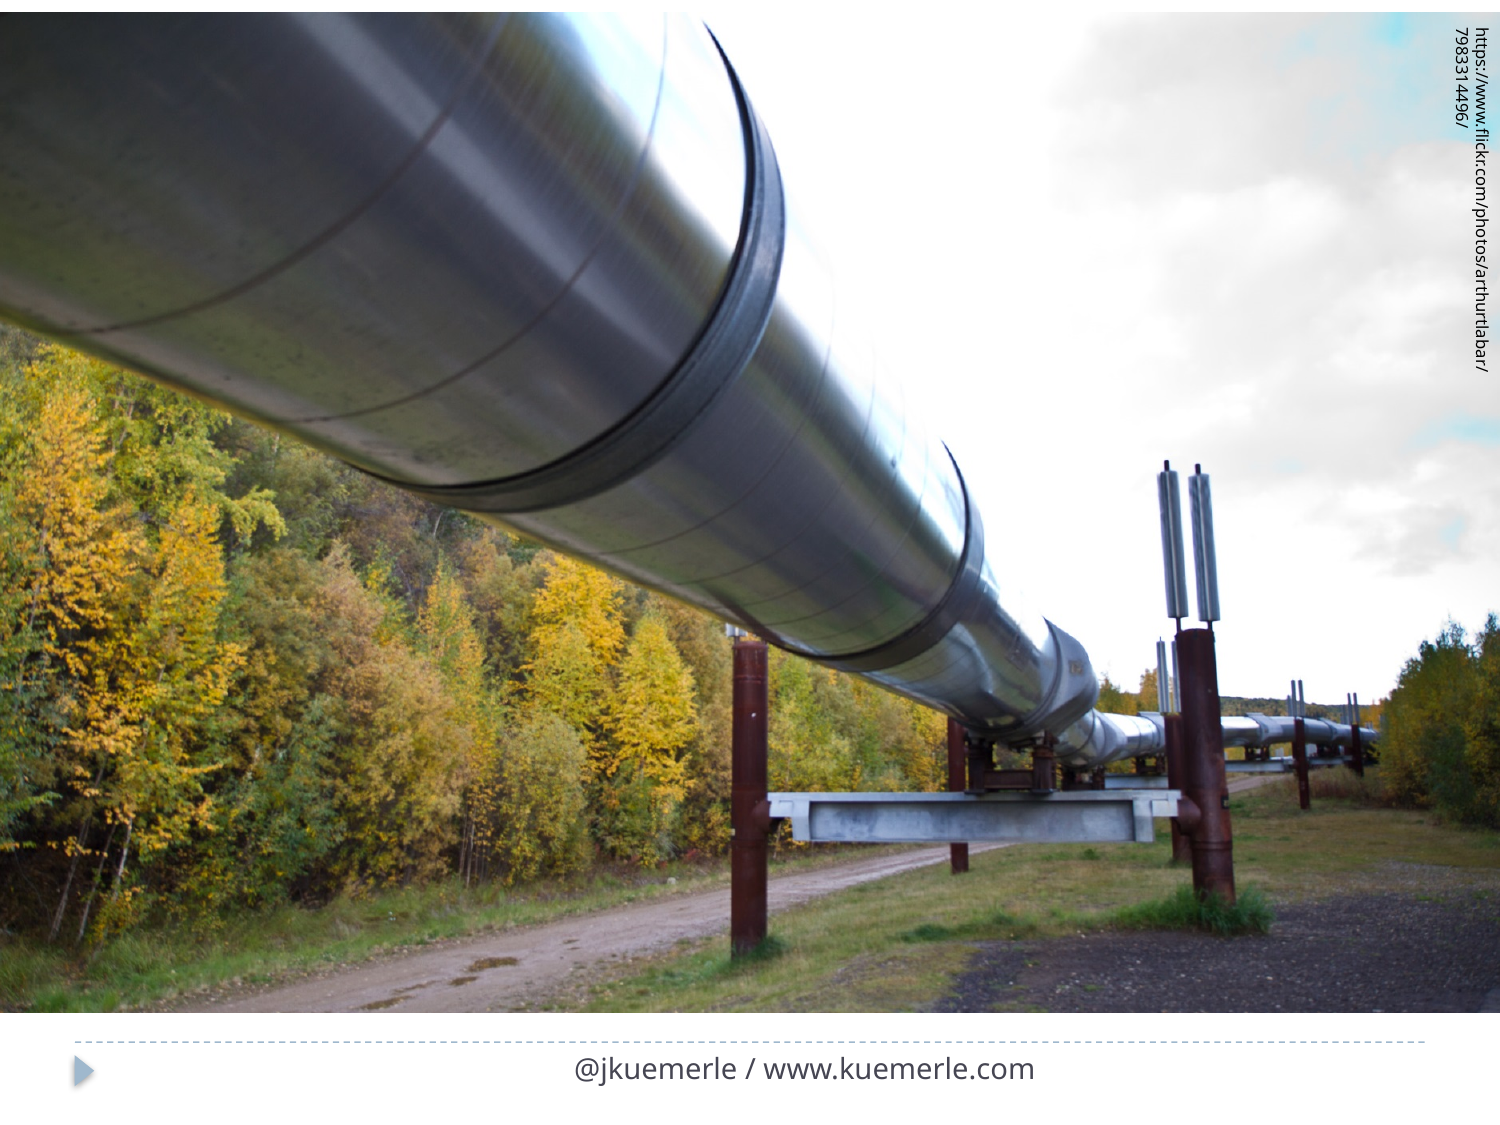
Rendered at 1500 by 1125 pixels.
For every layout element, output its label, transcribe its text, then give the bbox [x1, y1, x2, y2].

picture [0, 12, 1500, 1013]
footer @jkuemerle / www.kuemerle.com [475, 1042, 1051, 1103]
